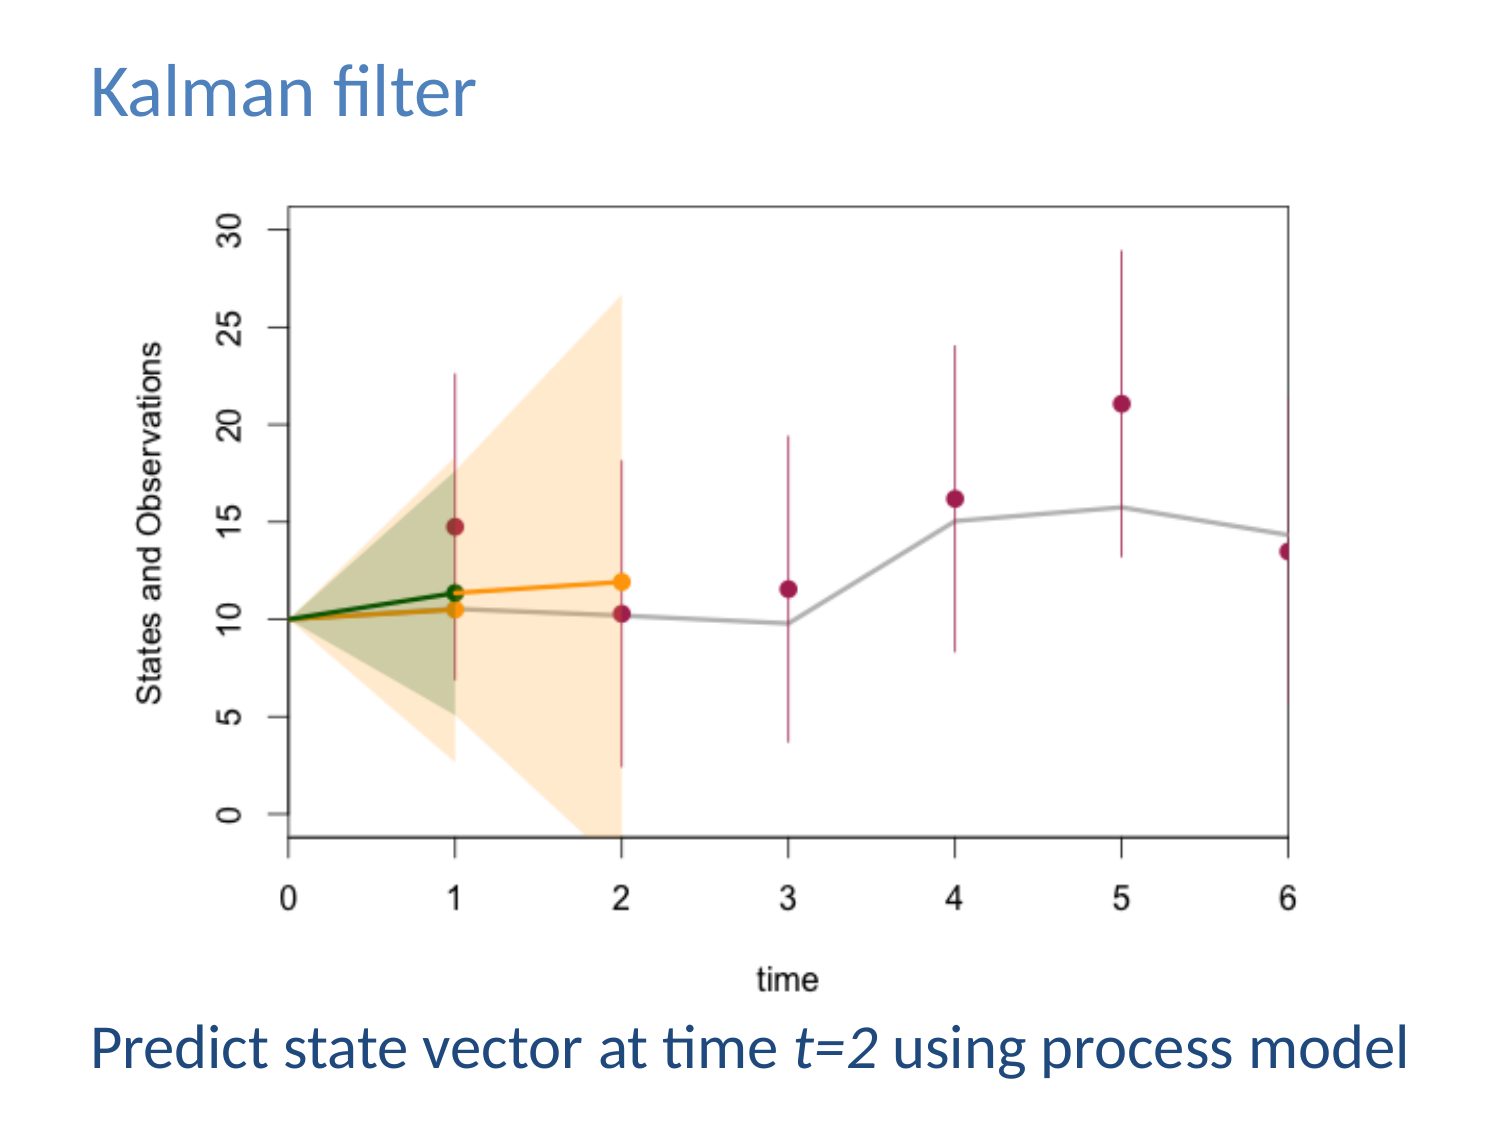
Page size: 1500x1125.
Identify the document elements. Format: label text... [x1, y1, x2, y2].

picture [128, 126, 1369, 999]
list Predict state vector at time t=2 using process model [75, 997, 1475, 1090]
title Kalman filter [75, 30, 1425, 144]
